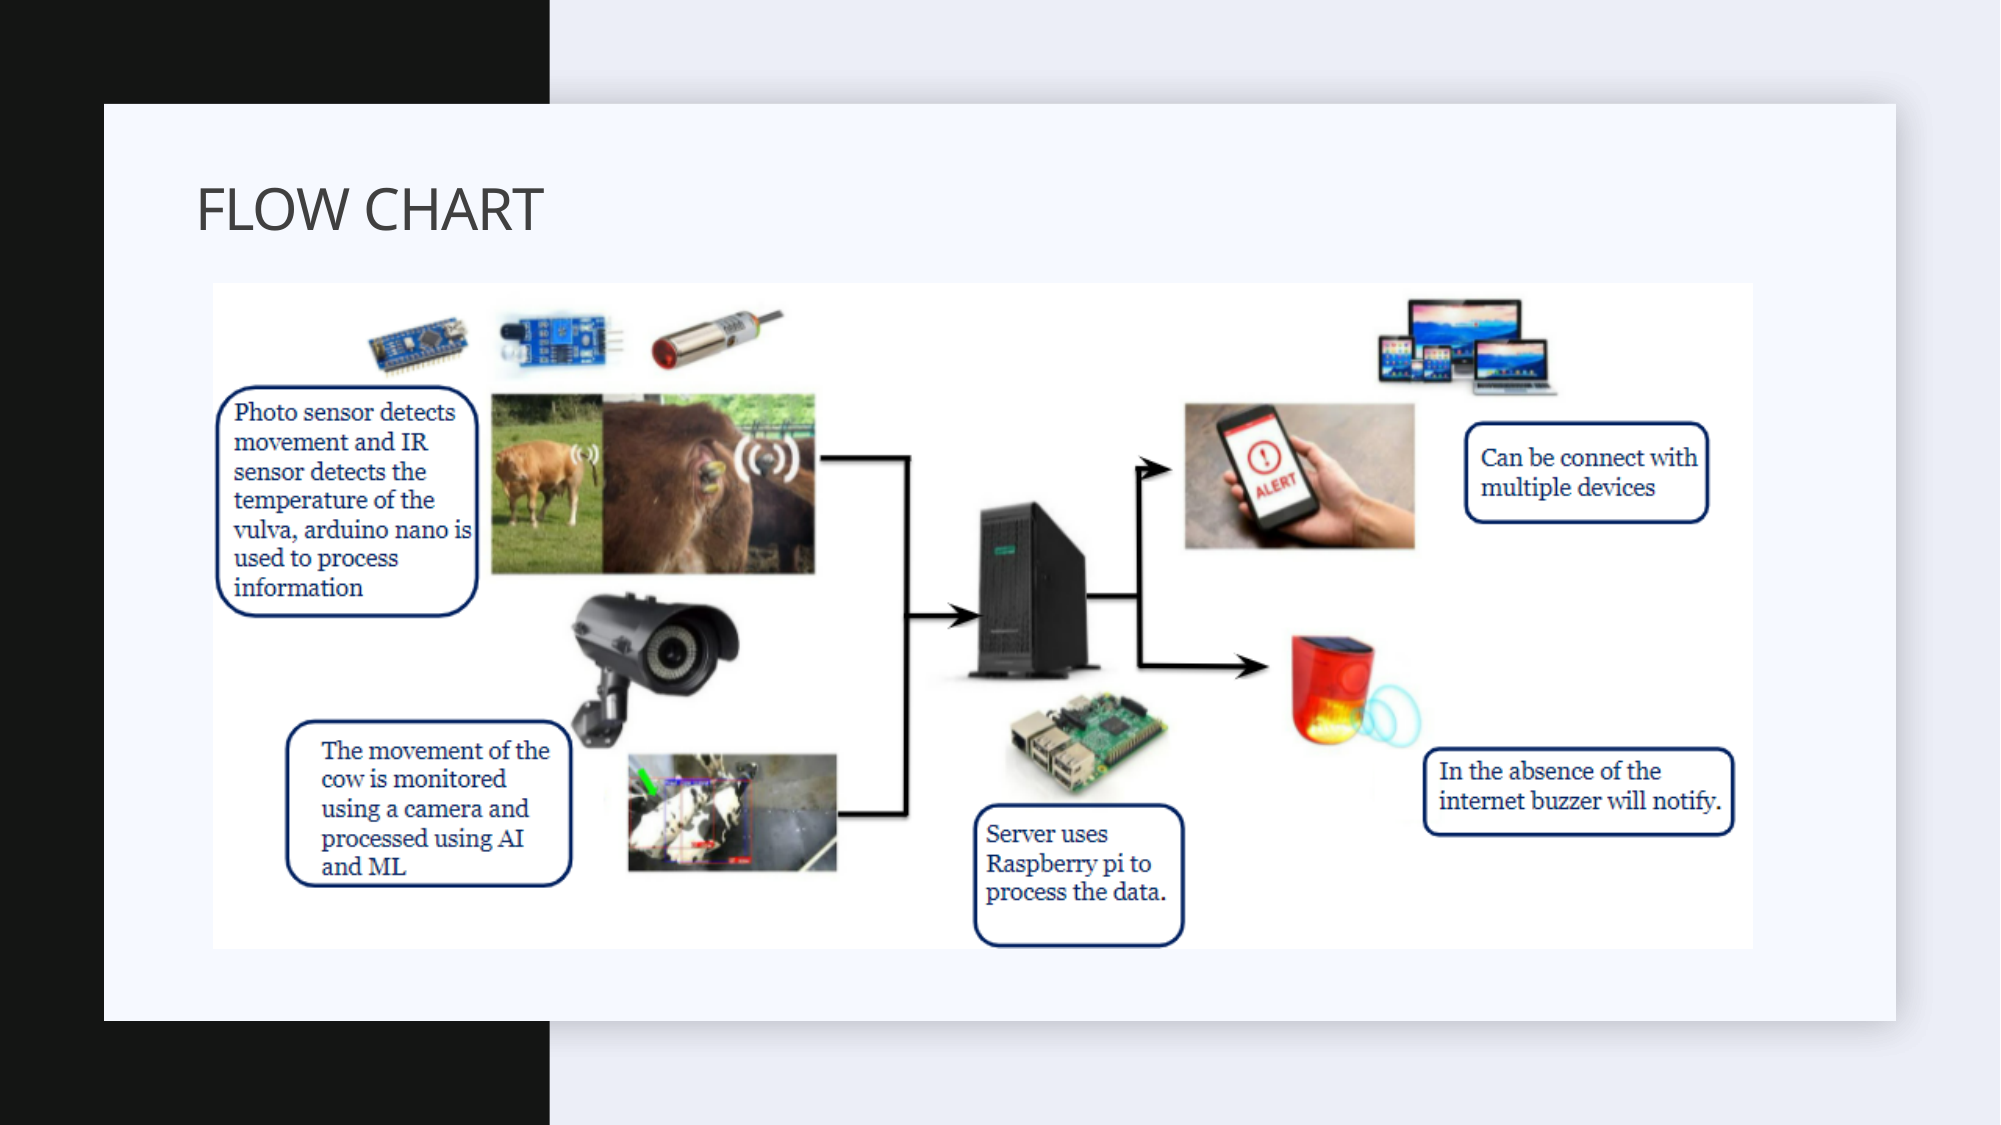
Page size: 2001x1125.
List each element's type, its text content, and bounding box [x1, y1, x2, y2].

picture [213, 283, 1754, 949]
title FLOW CHART [180, 154, 1190, 270]
